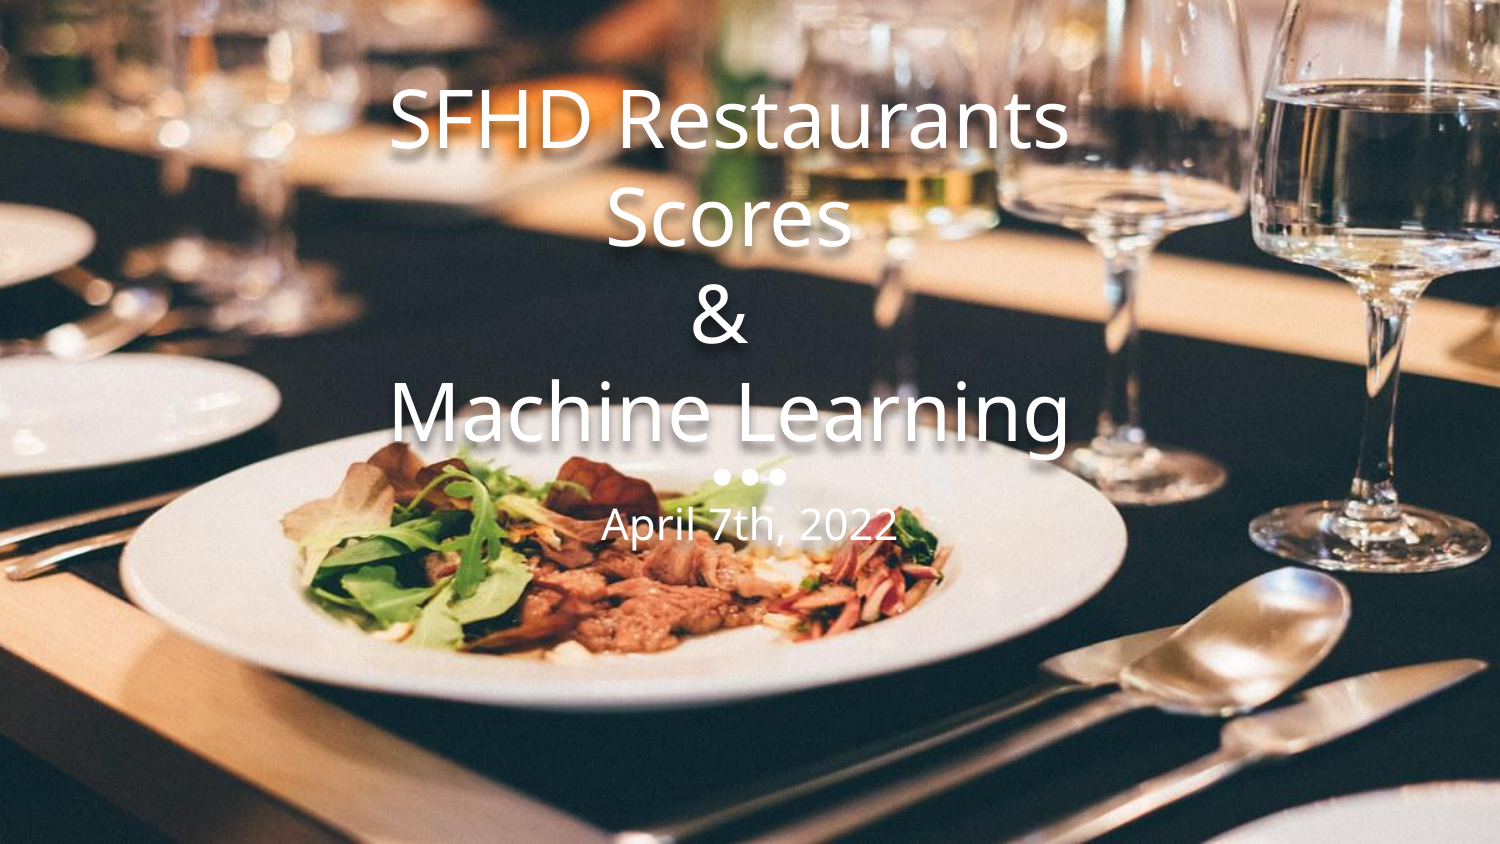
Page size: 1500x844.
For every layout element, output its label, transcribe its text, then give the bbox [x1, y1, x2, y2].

picture [0, 0, 1500, 844]
subtitle April 7th, 2022 [110, 482, 1390, 613]
title SFHD Restaurants Scores & Machine Learning [321, 289, 1140, 473]
